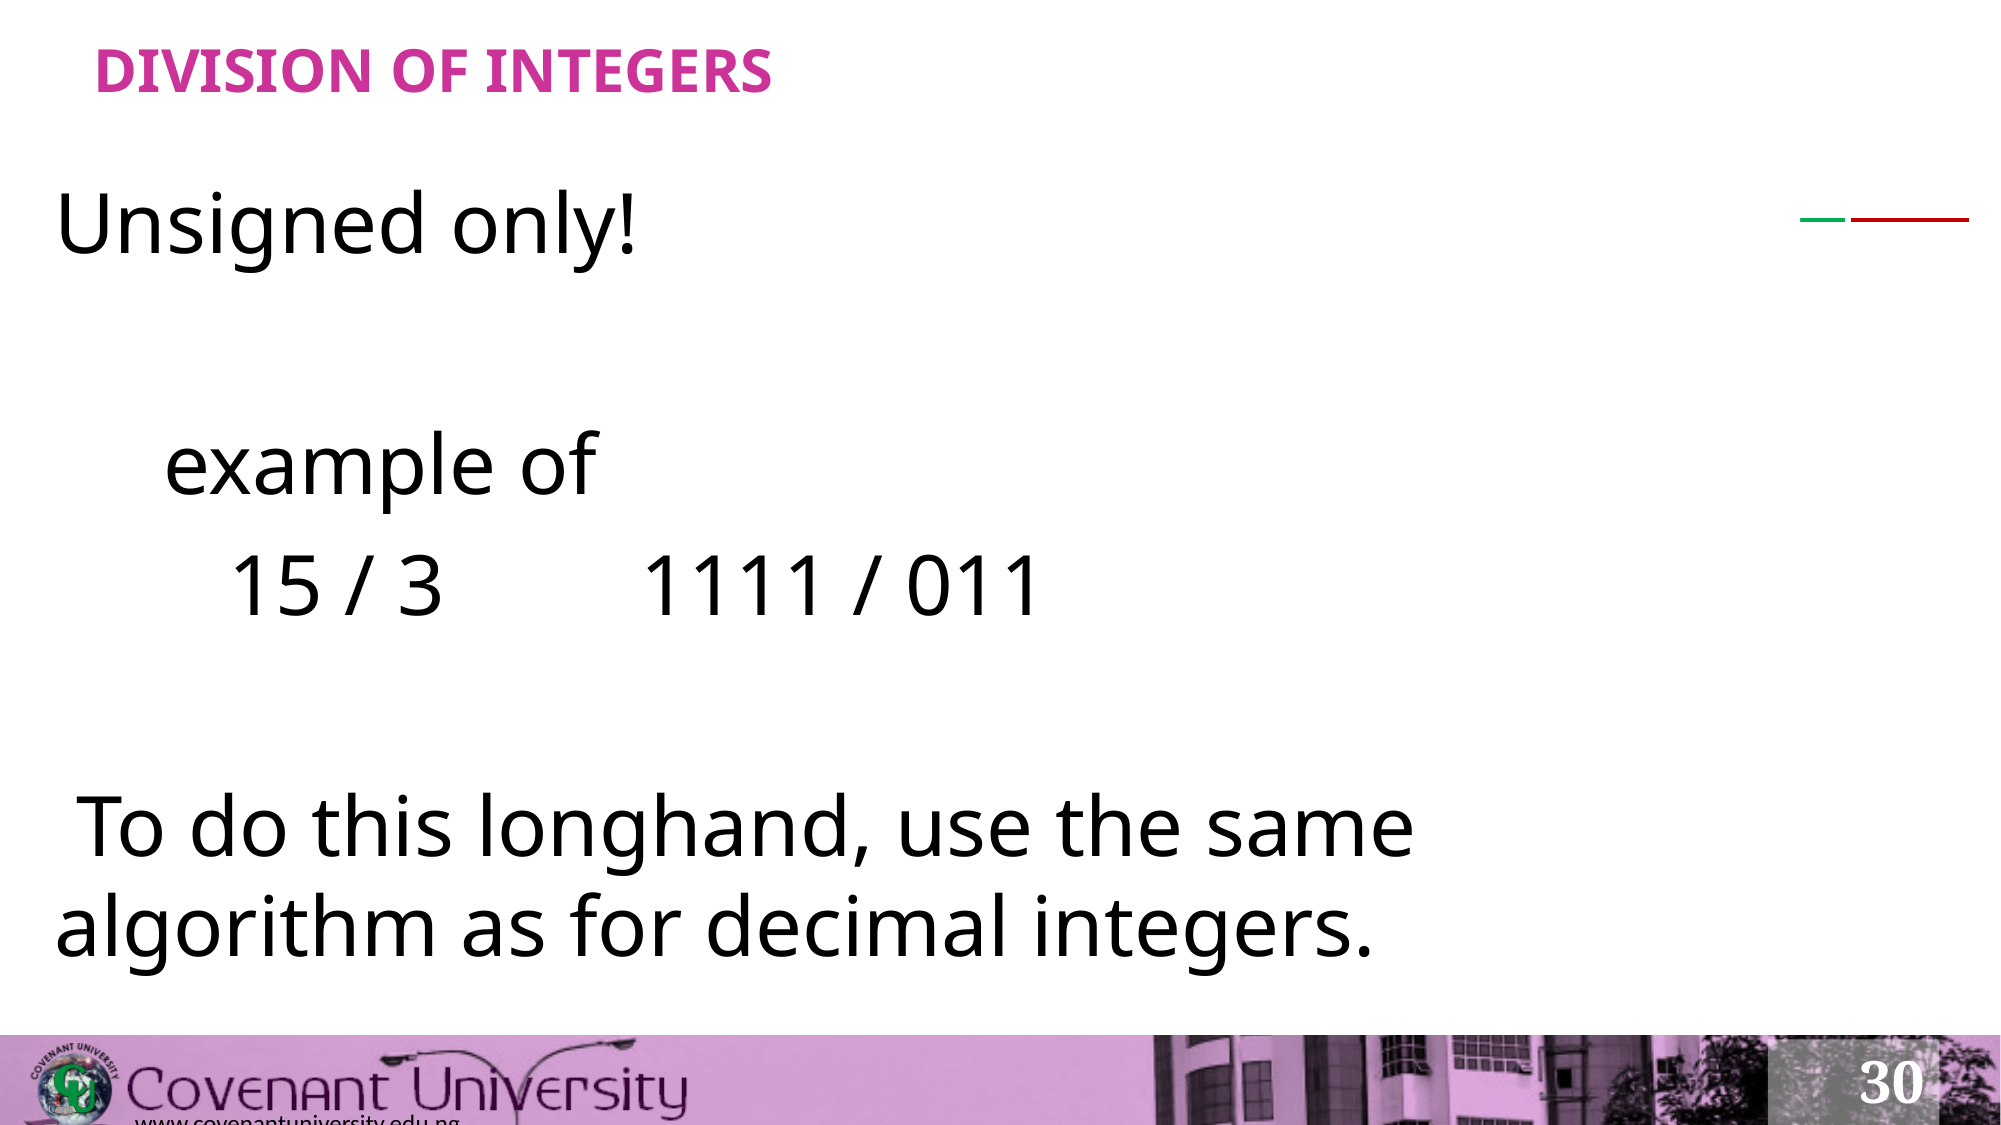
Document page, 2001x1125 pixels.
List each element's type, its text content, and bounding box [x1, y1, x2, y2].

title DIVISION OF INTEGERS [74, 20, 2001, 117]
picture [23, 1036, 1072, 1125]
list Unsigned only! example of 15 / 3 1111 / 011 To do this longhand, use the same algorithm as for decimal integers. [39, 162, 1801, 1024]
